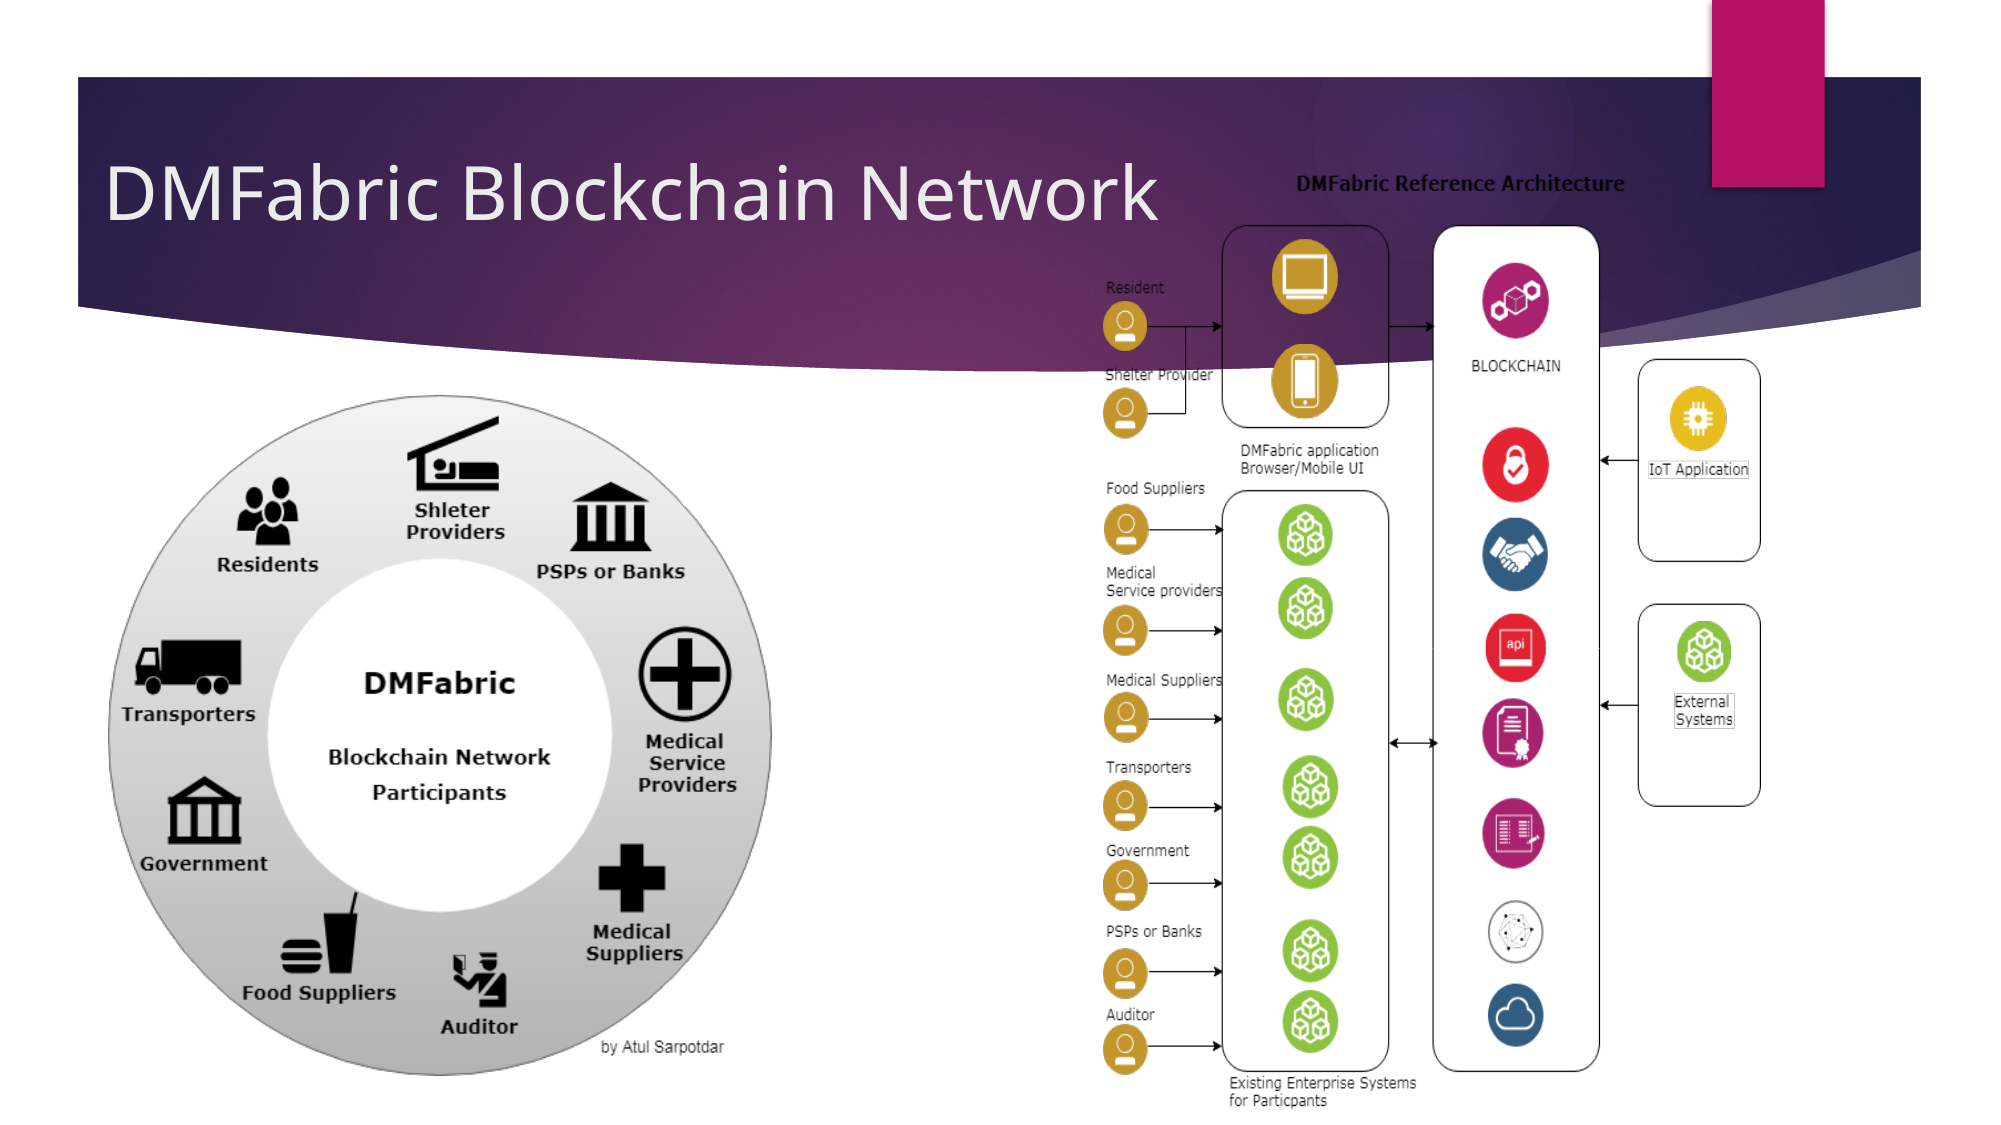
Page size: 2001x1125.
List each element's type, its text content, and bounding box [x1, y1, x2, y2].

title DMFabric Blockchain Network [88, 132, 1793, 249]
picture [1102, 167, 1762, 1110]
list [107, 395, 772, 1076]
